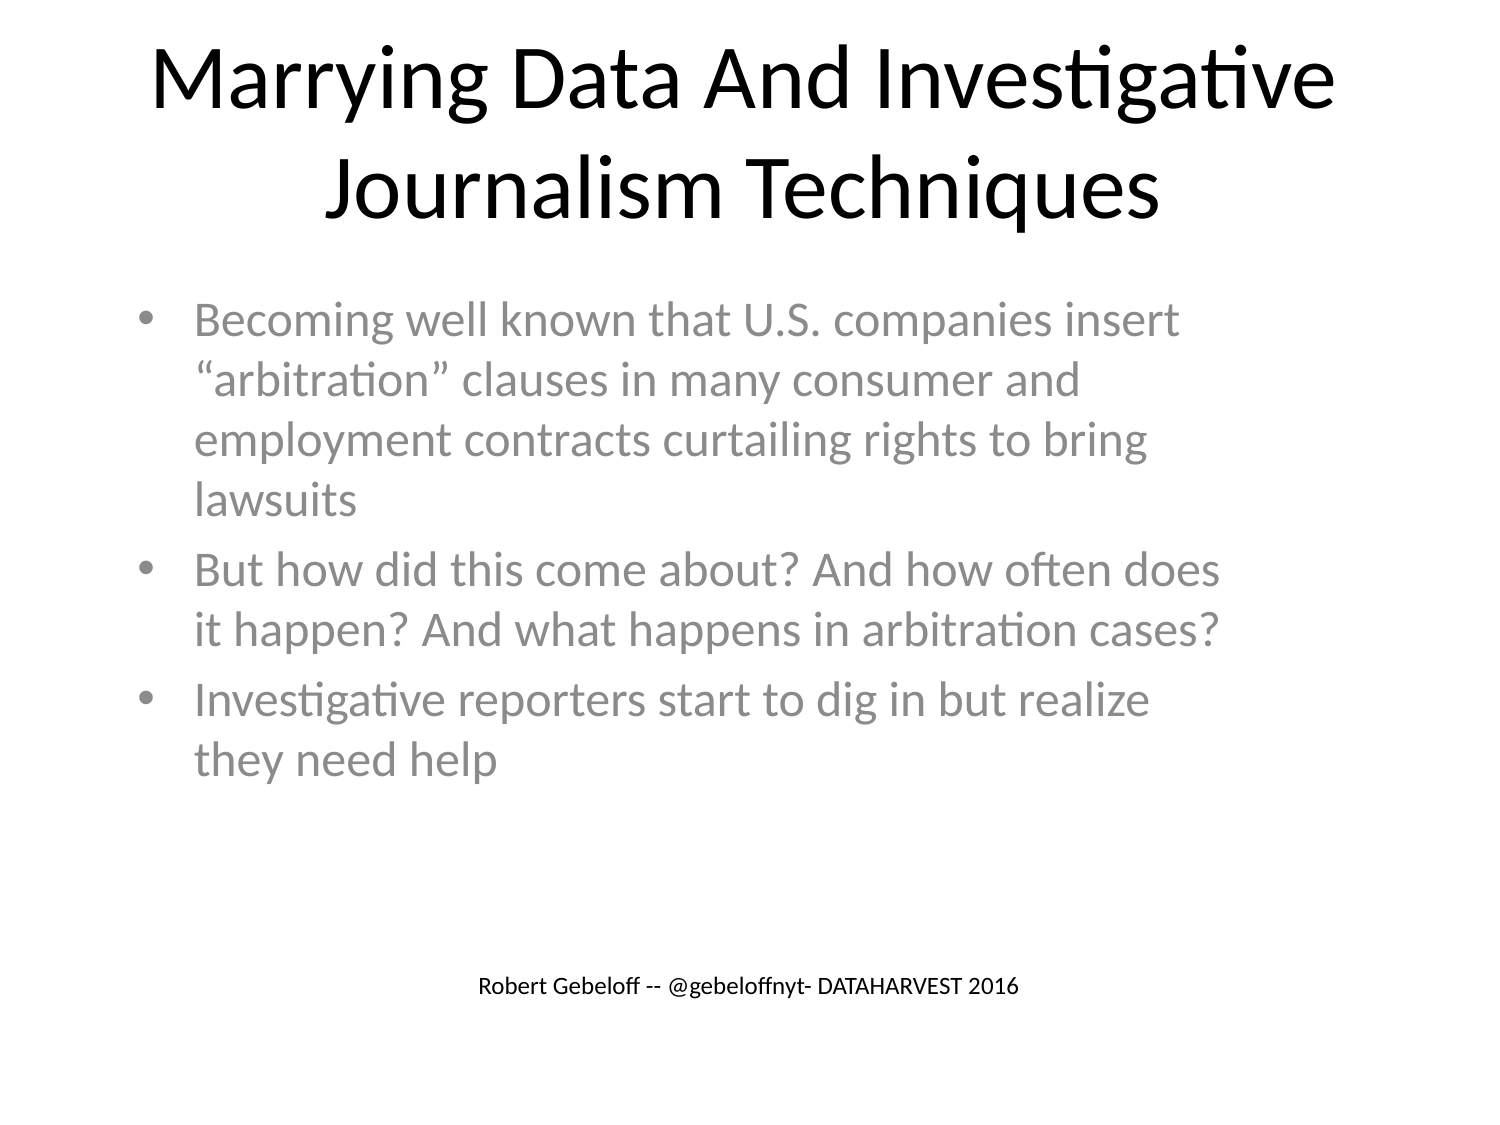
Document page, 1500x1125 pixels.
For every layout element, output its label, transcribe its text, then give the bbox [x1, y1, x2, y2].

title Marrying Data And Investigative Journalism Techniques [125, 1, 1363, 252]
subtitle Becoming well known that U.S. companies insert “arbitration” clauses in many consumer and employment contracts curtailing rights to bring lawsuits But how did this come about? And how often does it happen? And what happens in arbitration cases? Investigative reporters start to dig in but realize they need help [122, 279, 1248, 938]
text_box Robert Gebeloff -- @gebeloffnyt- DATAHARVEST 2016 [125, 961, 1374, 1007]
